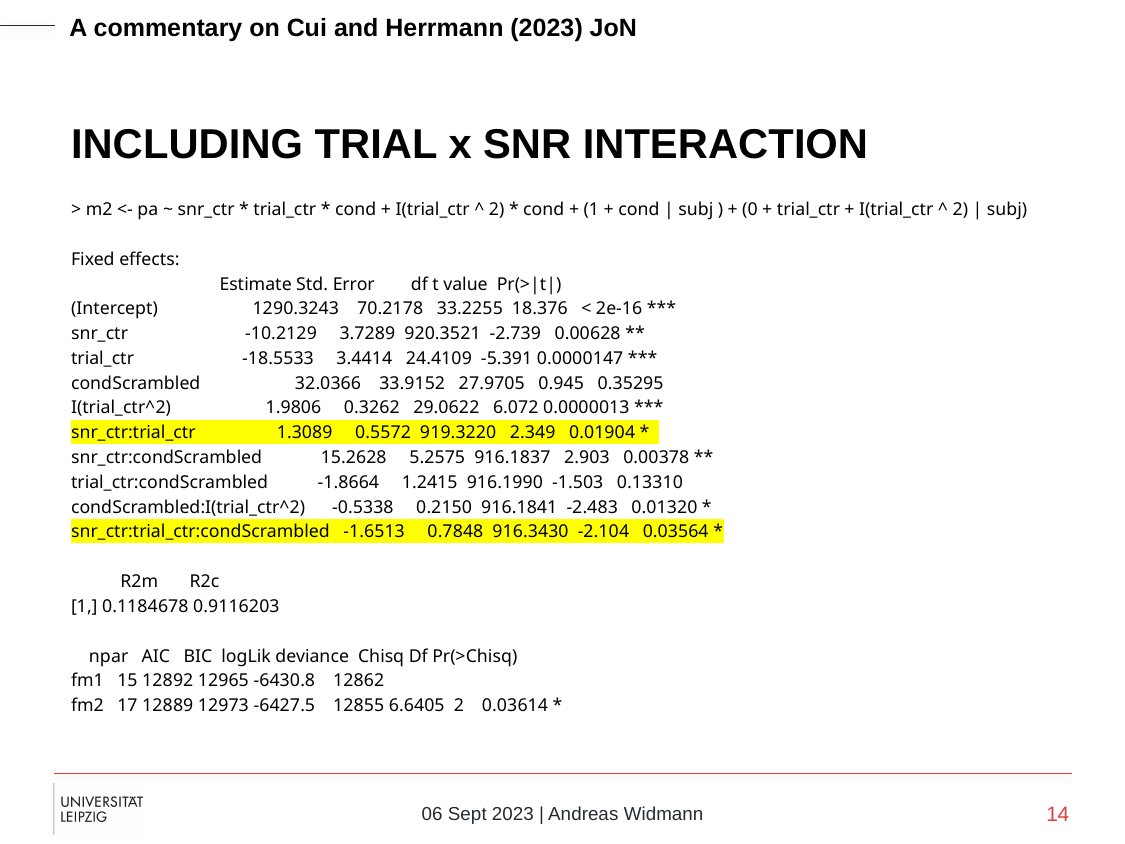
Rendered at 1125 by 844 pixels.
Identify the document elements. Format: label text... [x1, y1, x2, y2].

picture [53, 782, 144, 836]
title including trial x snr interaction [56, 50, 1070, 175]
list > m2 <- pa ~ snr_ctr * trial_ctr * cond + I(trial_ctr ^ 2) * cond + (1 + cond | subj ) + (0 + trial_ctr + I(trial_ctr ^ 2) | subj) Fixed effects: Estimate Std. Error df t value Pr(>|t|) (Intercept) 1290.3243 70.2178 33.2255 18.376 < 2e-16 *** snr_ctr -10.2129 3.7289 920.3521 -2.739 0.00628 ** trial_ctr -18.5533 3.4414 24.4109 -5.391 0.0000147 *** condScrambled 32.0366 33.9152 27.9705 0.945 0.35295 I(trial_ctr^2) 1.9806 0.3262 29.0622 6.072 0.0000013 *** snr_ctr:trial_ctr 1.3089 0.5572 919.3220 2.349 0.01904 * snr_ctr:condScrambled 15.2628 5.2575 916.1837 2.903 0.00378 ** trial_ctr:condScrambled -1.8664 1.2415 916.1990 -1.503 0.13310 condScrambled:I(trial_ctr^2) -0.5338 0.2150 916.1841 -2.483 0.01320 * snr_ctr:trial_ctr:condScrambled -1.6513 0.7848 916.3430 -2.104 0.03564 * R2m R2c [1,] 0.1184678 0.9116203 npar AIC BIC logLik deviance Chisq Df Pr(>Chisq) fm1 15 12892 12965 -6430.8 12862 fm2 17 12889 12973 -6427.5 12855 6.6405 2 0.03614 * [56, 190, 1070, 756]
slide_number 14 [962, 800, 1070, 839]
